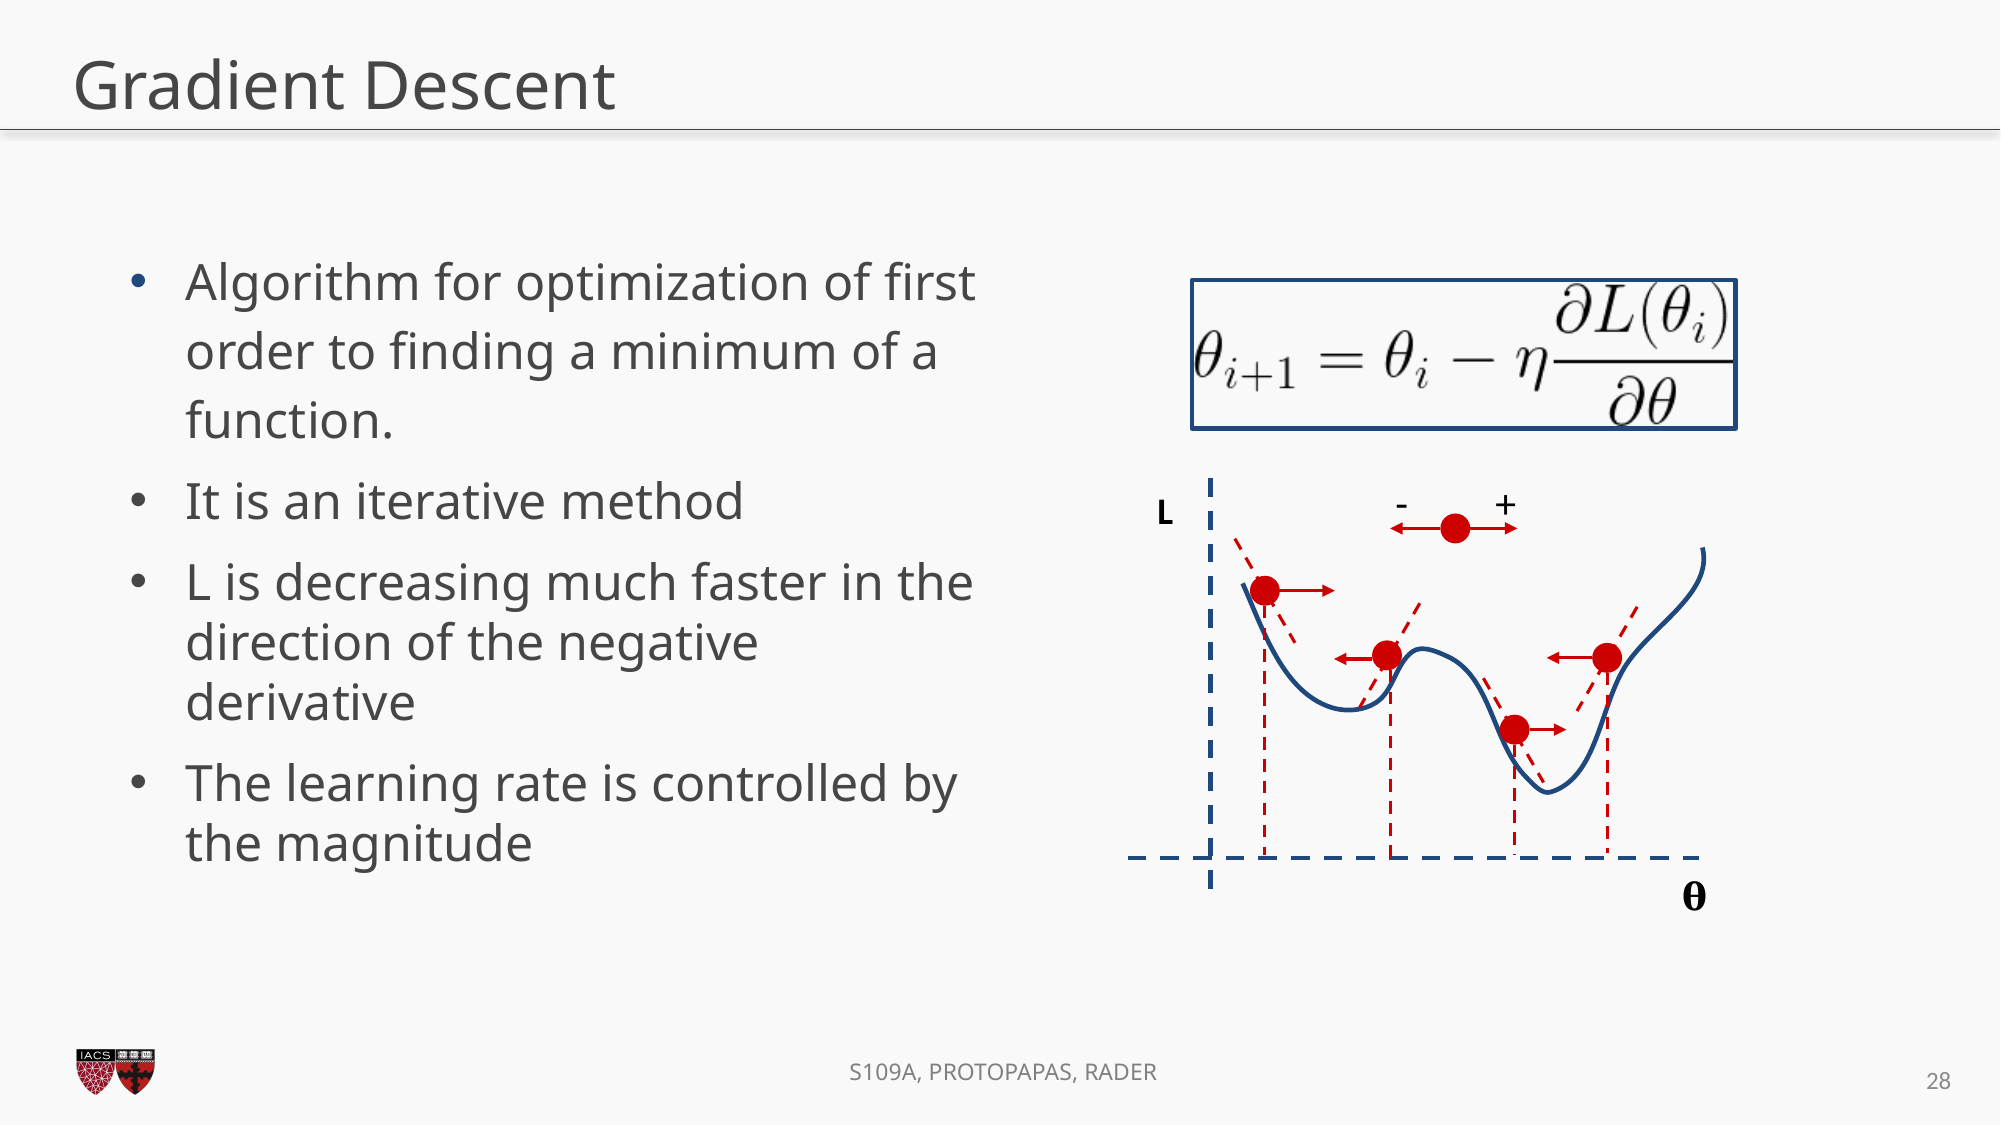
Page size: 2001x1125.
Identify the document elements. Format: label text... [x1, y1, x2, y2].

list Algorithm for optimization of first order to finding a minimum of a function. It is an iterative method L is decreasing much faster in the direction of the negative derivative The learning rate is controlled by the magnitude [95, 226, 1019, 897]
title Gradient Descent [57, 35, 1943, 162]
slide_number 28 [1500, 1050, 1967, 1110]
picture [75, 1049, 155, 1095]
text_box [1127, 282, 1734, 930]
